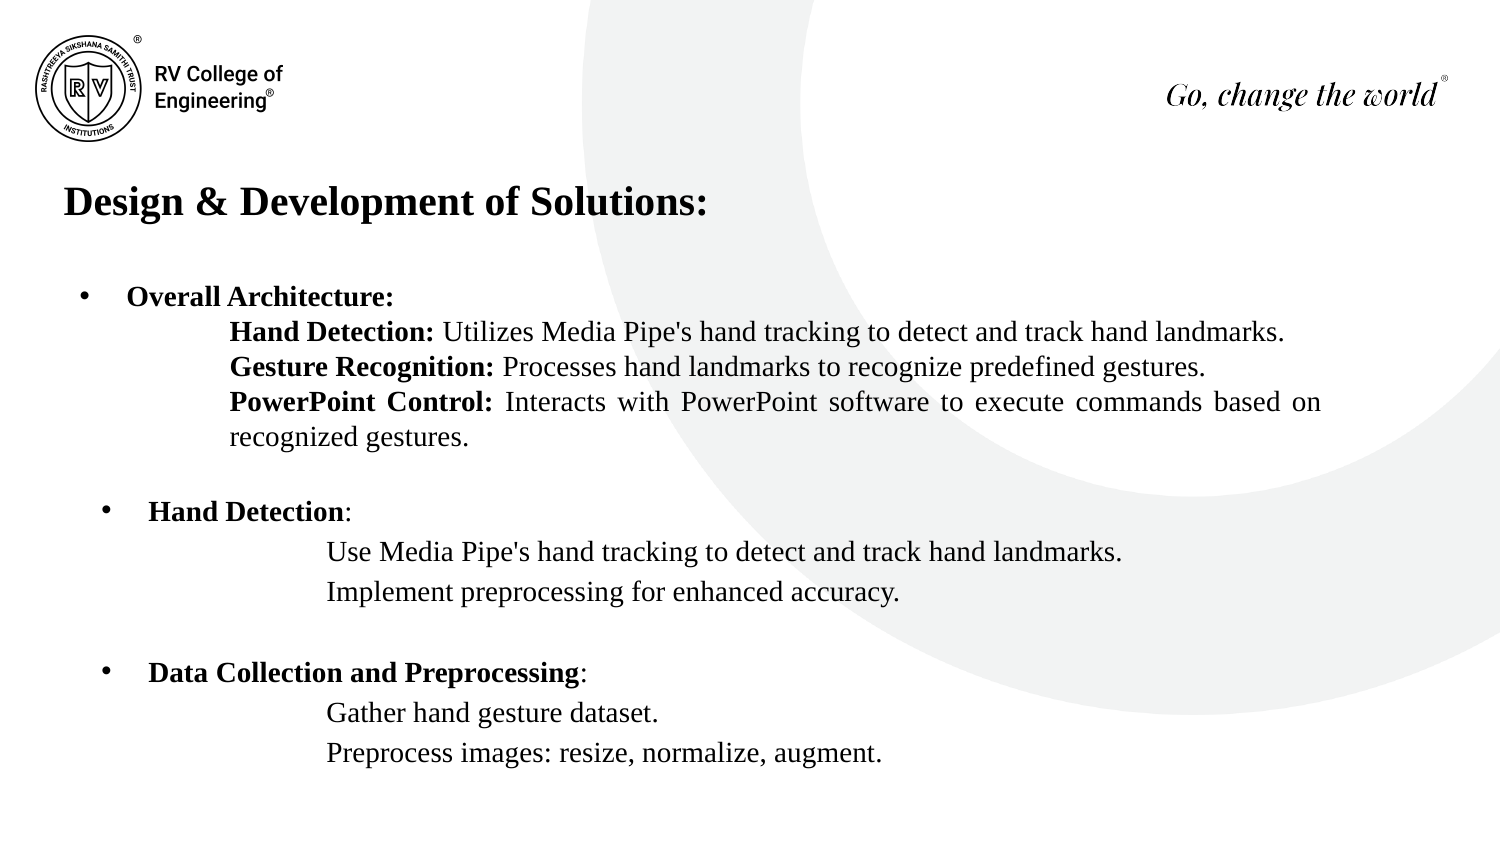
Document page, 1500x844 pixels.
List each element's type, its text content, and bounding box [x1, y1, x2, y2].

text_box Design & Development of Solutions: [48, 166, 1474, 232]
text_box Overall Architecture: Hand Detection: Utilizes Media Pipe's hand tracking to detect and track hand landmarks. Gesture Recognition: Processes hand landmarks to recognize predefined gestures. PowerPoint Control: Interacts with PowerPoint software to execute commands based on recognized gestures. Hand Detection: Use Media Pipe's hand tracking to detect and track hand landmarks. Implement preprocessing for enhanced accuracy. Data Collection and Preprocessing: Gather hand gesture dataset. Preprocess images: resize, normalize, augment. [64, 270, 1487, 811]
picture [0, 0, 1500, 844]
